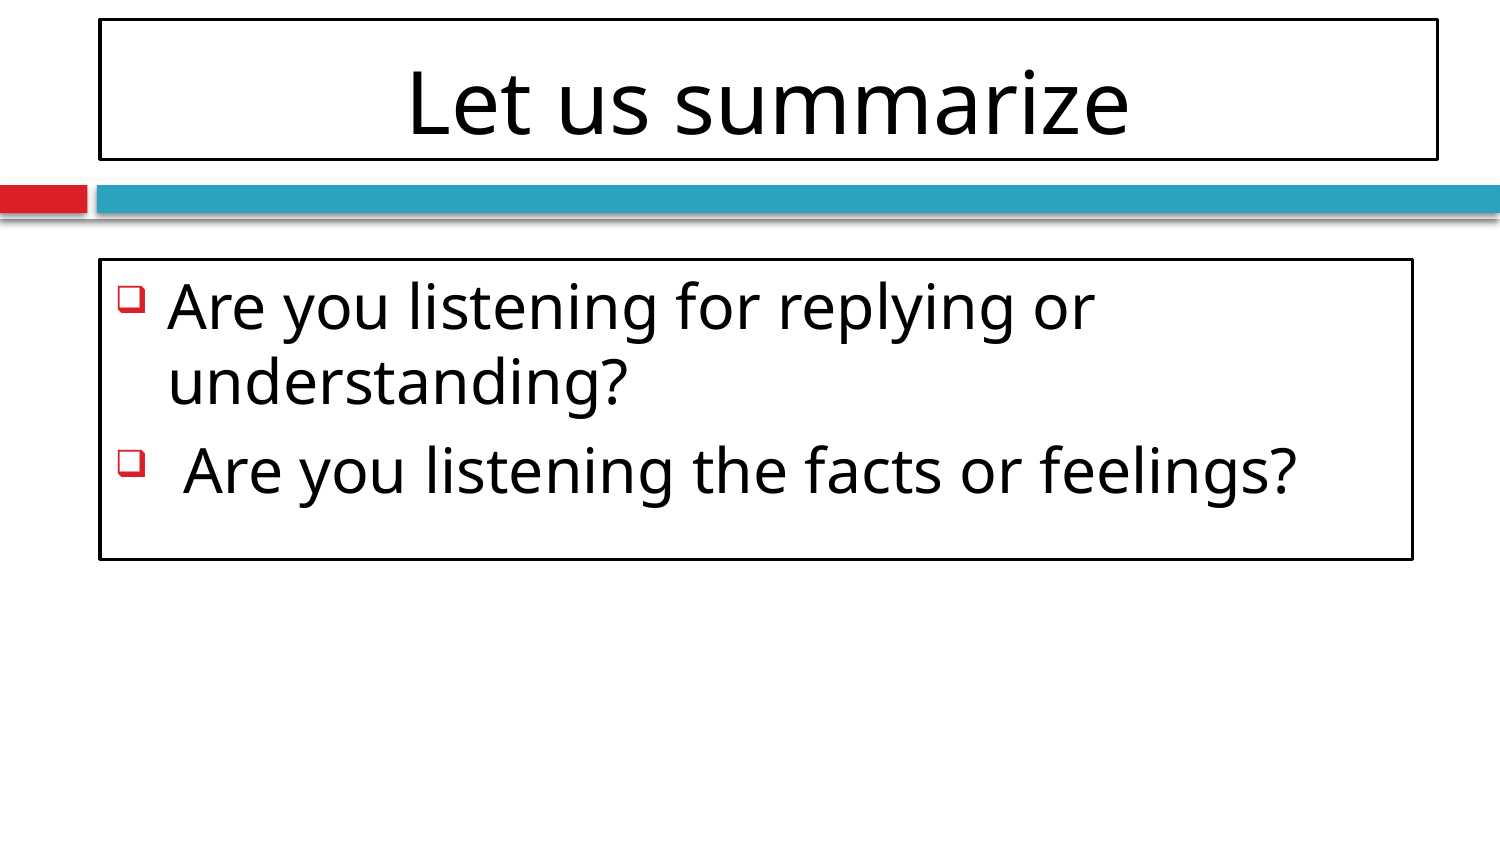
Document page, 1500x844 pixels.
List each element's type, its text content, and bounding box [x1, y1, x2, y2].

title Let us summarize [98, 18, 1439, 161]
list Are you listening for replying or understanding? Are you listening the facts or feelings? [98, 258, 1414, 561]
